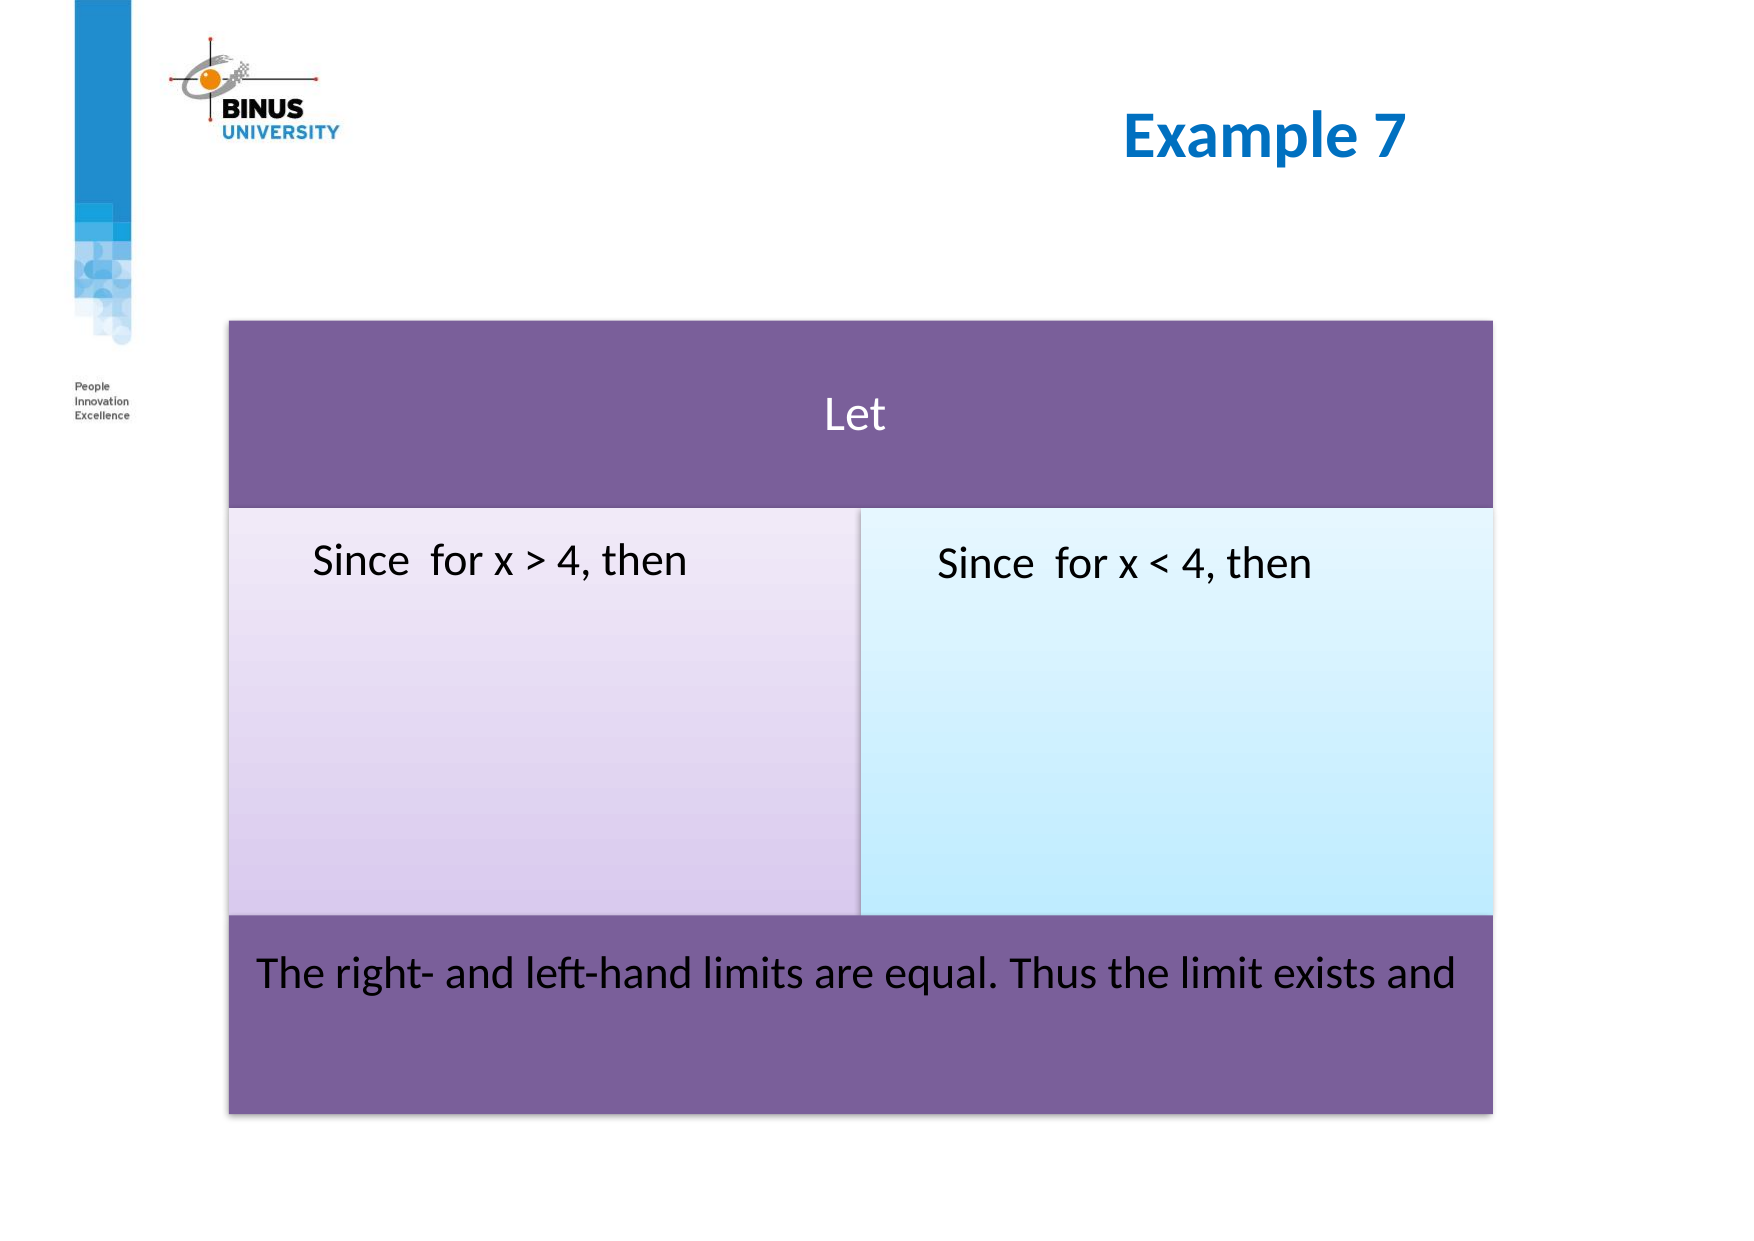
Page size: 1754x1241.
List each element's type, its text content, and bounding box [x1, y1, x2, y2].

title Example 7 [74, 37, 1426, 226]
picture [0, 0, 1754, 1240]
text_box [228, 320, 1506, 1115]
